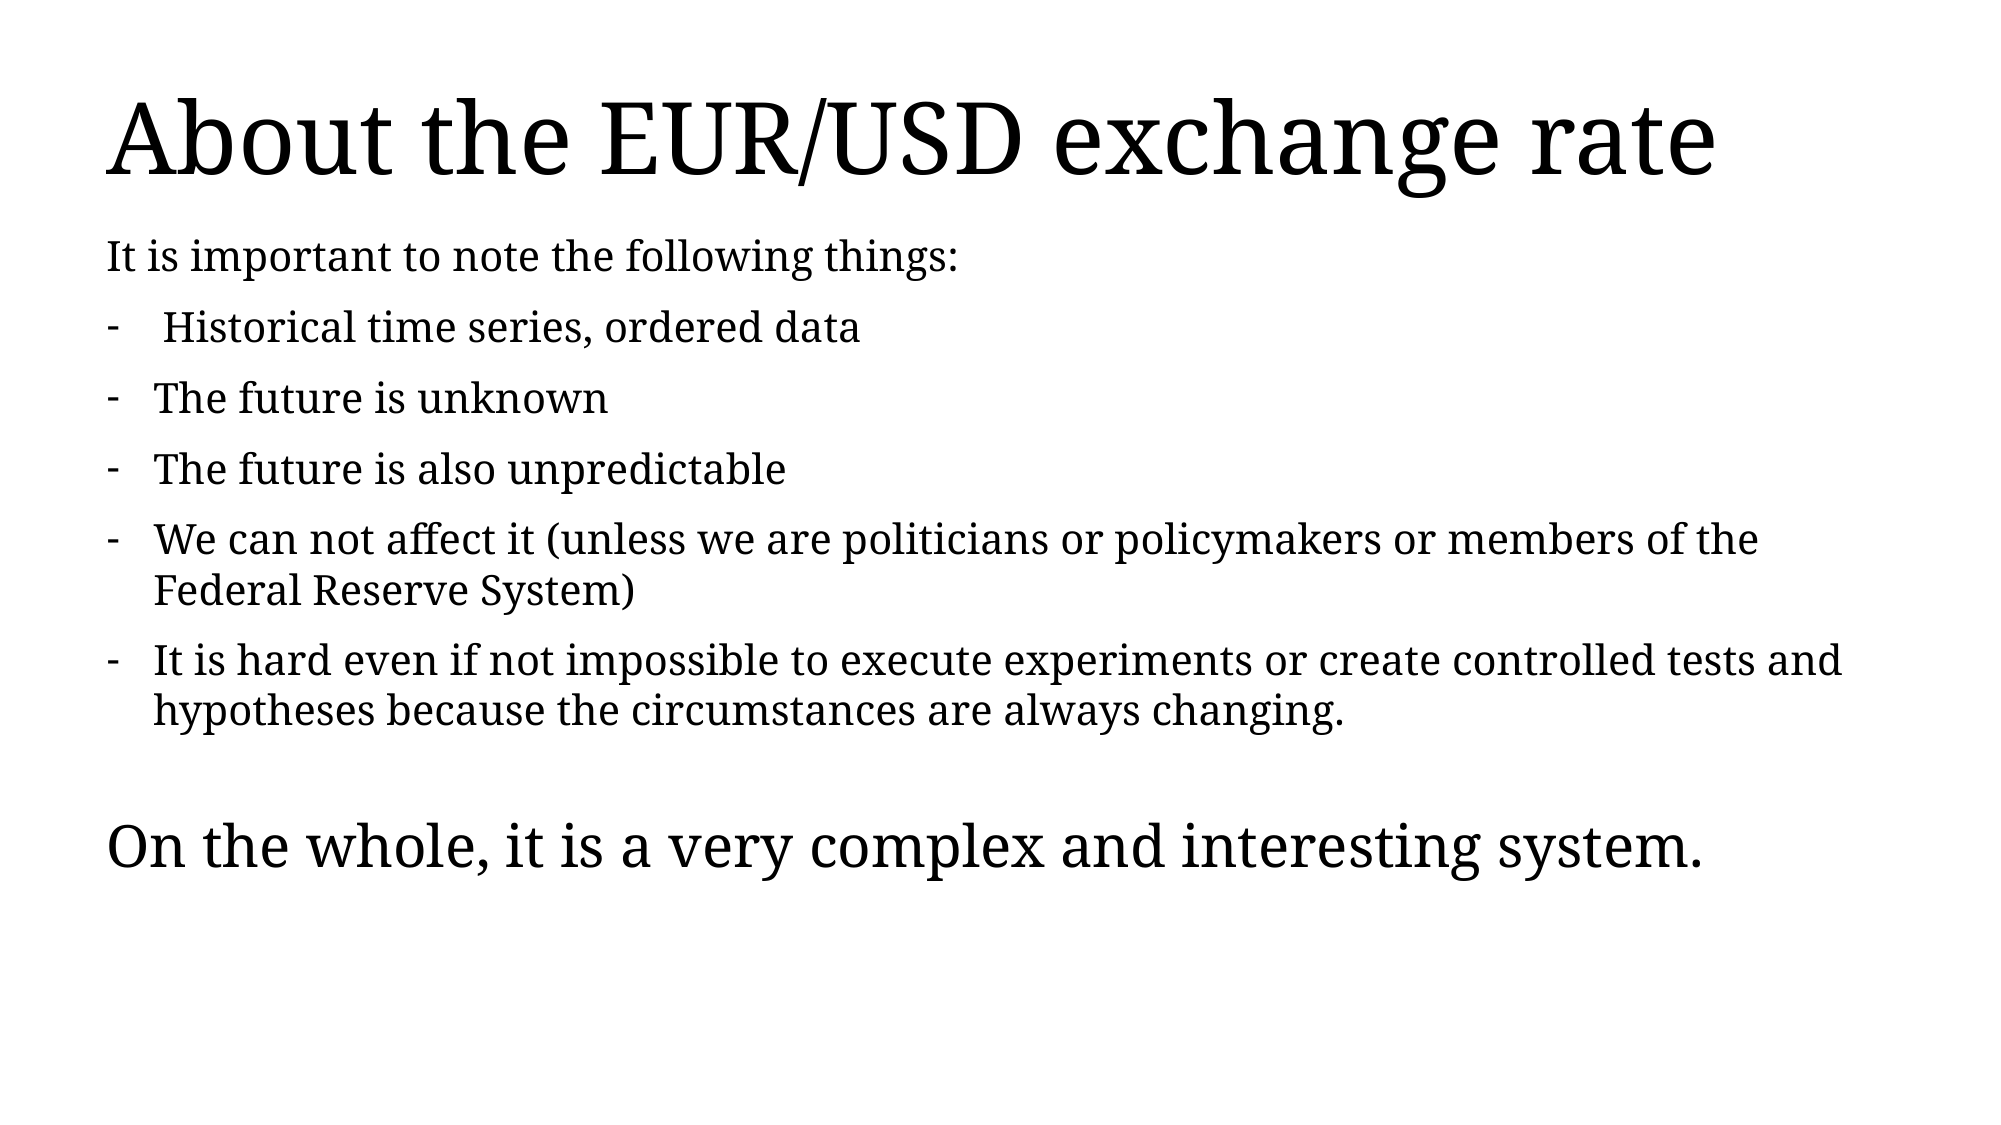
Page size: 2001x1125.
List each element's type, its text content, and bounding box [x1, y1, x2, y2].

text_box It is important to note the following things: Historical time series, ordered data The future is unknown The future is also unpredictable We can not affect it (unless we are politicians or policymakers or members of the Federal Reserve System) It is hard even if not impossible to execute experiments or create controlled tests and hypotheses because the circumstances are always changing. [88, 217, 1892, 766]
text_box On the whole, it is a very complex and interesting system. [88, 797, 1773, 953]
text_box About the EUR/USD exchange rate [88, 63, 1773, 217]
